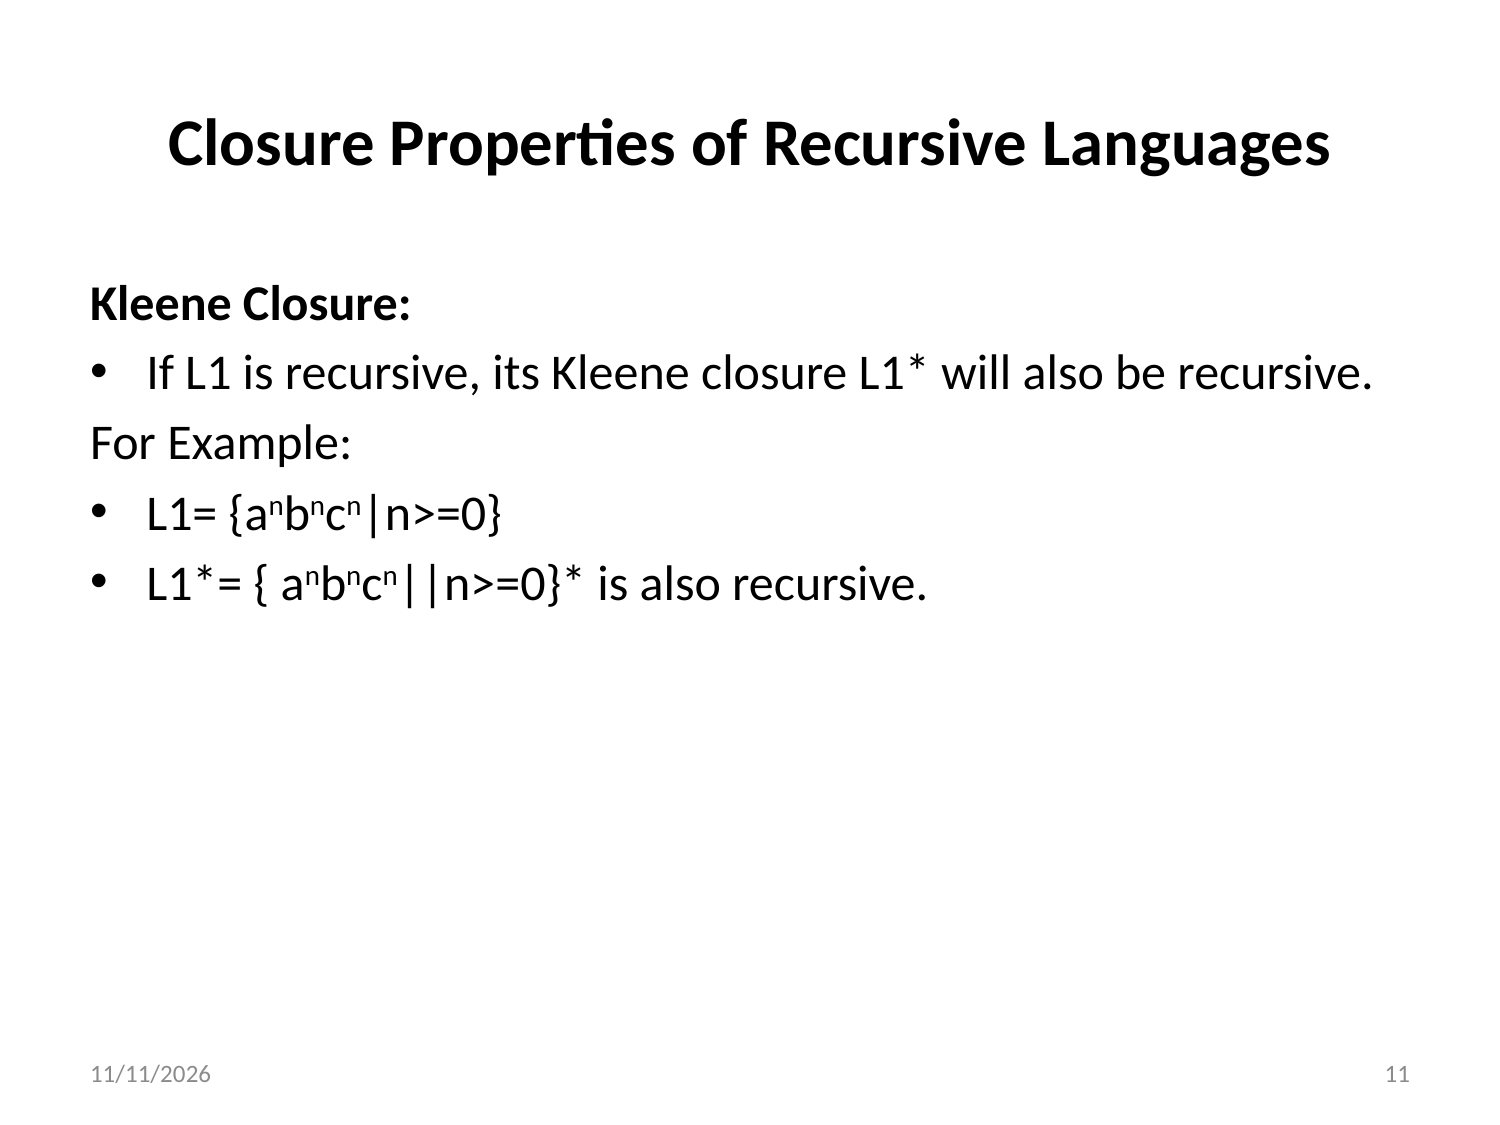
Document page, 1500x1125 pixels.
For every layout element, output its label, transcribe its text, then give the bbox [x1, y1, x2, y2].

title Closure Properties of Recursive Languages [75, 45, 1425, 233]
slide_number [75, 1042, 425, 1103]
slide_number 11 [1074, 1042, 1425, 1103]
list Kleene Closure: If L1 is recursive, its Kleene closure L1* will also be recursive. For Example: L1= {anbncn|n>=0} L1*= { anbncn||n>=0}* is also recursive. [75, 262, 1425, 1005]
